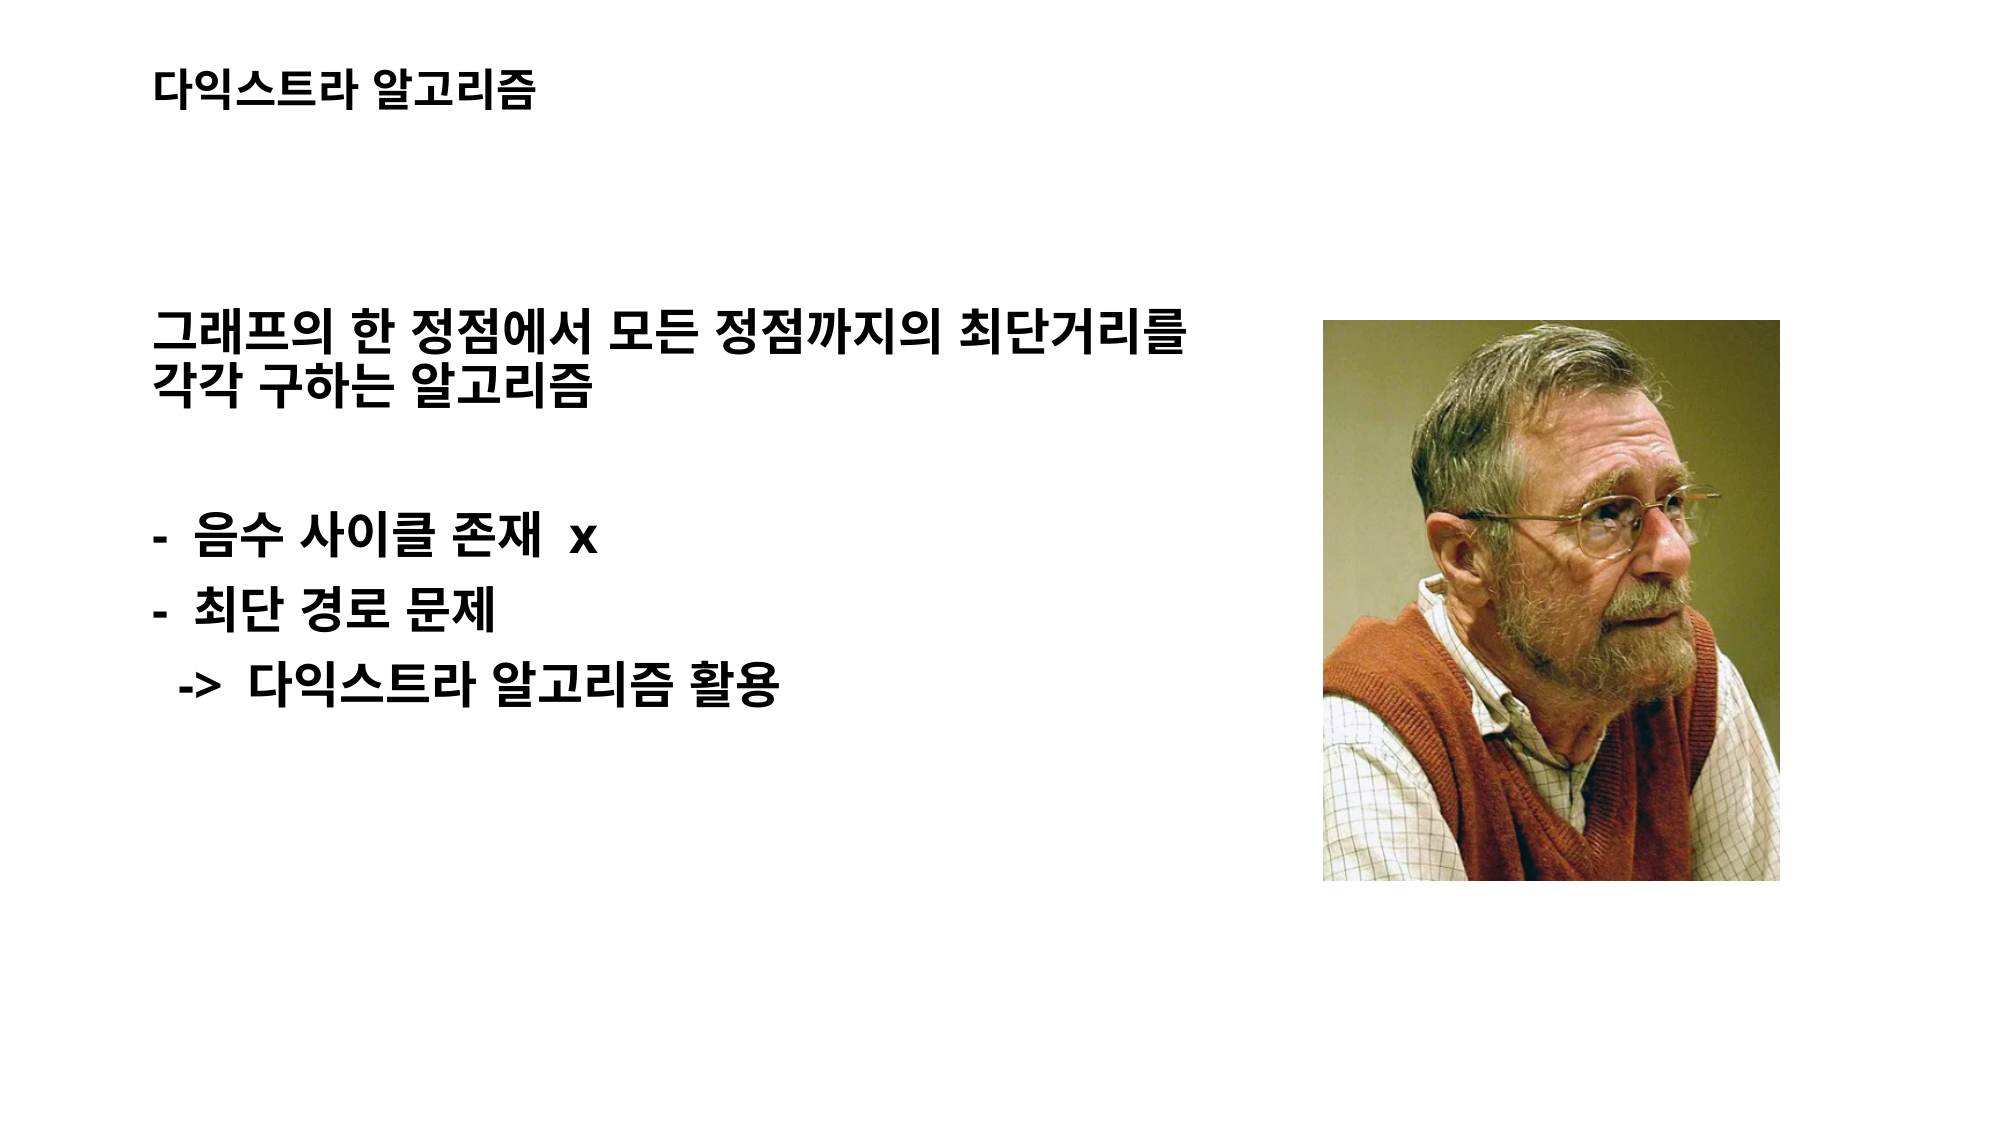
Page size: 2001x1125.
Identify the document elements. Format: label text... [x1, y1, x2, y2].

title 다익스트라 알고리즘 [137, 59, 1863, 178]
picture [1323, 320, 1780, 881]
list 그래프의 한 정점에서 모든 정점까지의 최단거리를 각각 구하는 알고리즘 - 음수 사이클 존재 x - 최단 경로 문제 -> 다익스트라 알고리즘 활용 [137, 299, 1210, 1014]
